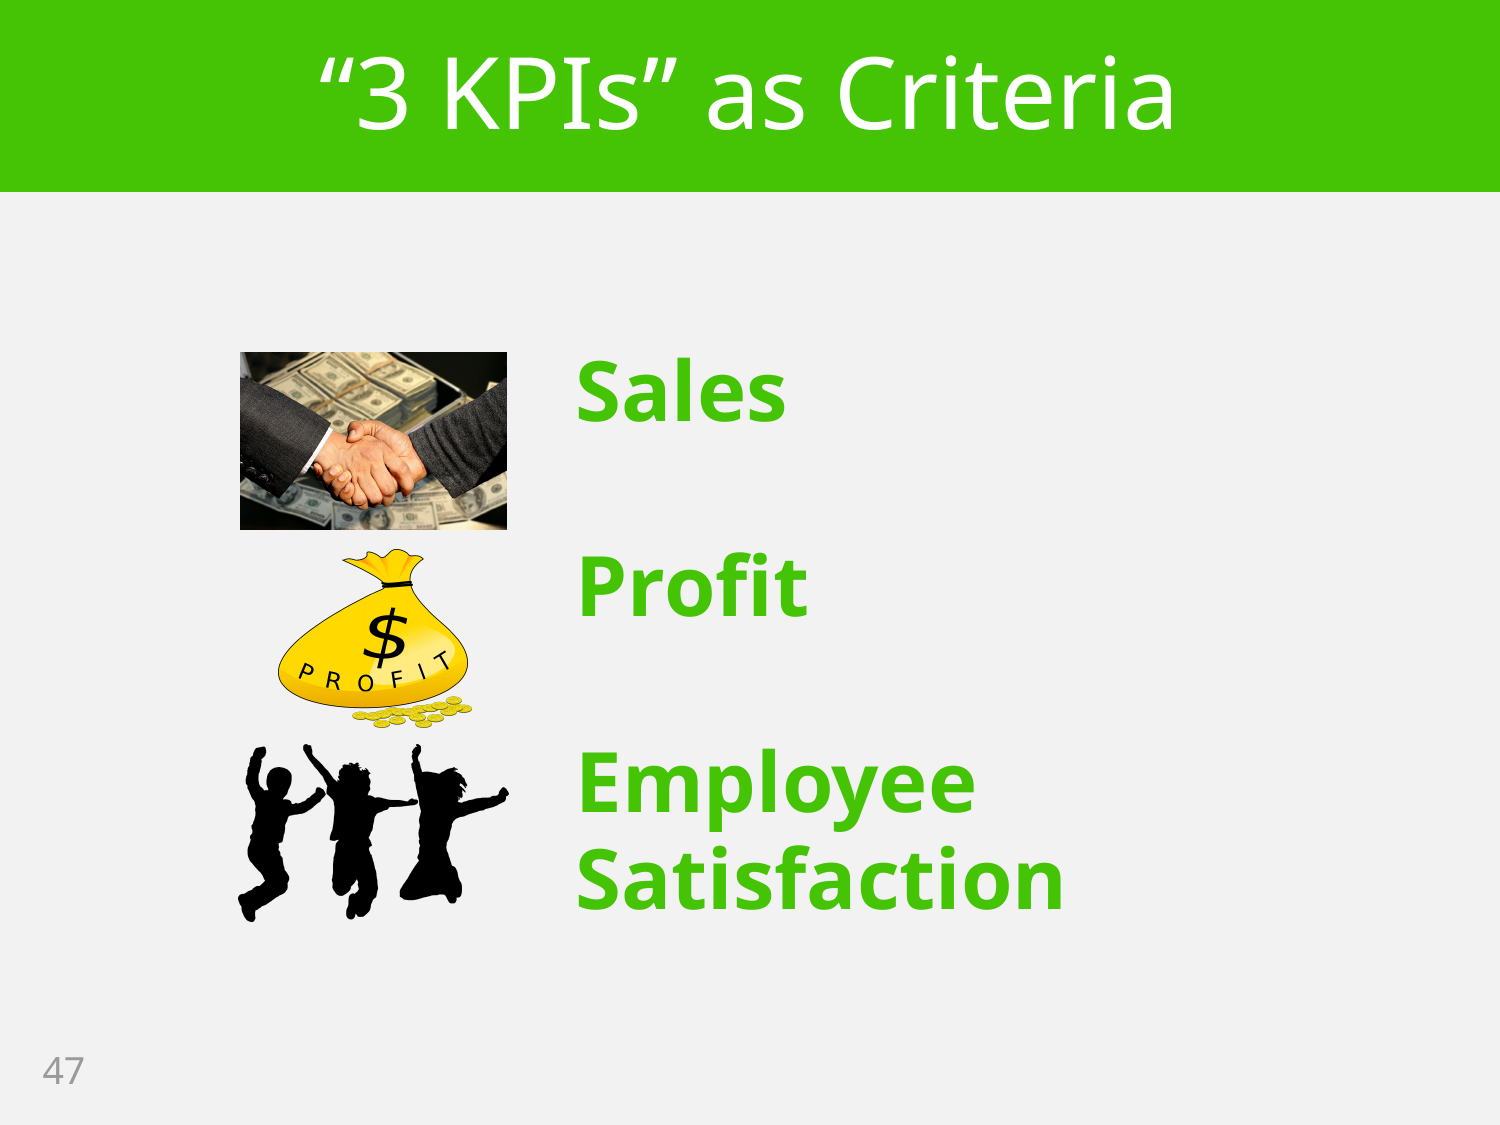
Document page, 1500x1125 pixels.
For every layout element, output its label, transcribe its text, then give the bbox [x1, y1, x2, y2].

picture [278, 549, 472, 728]
title “3 KPIs” as Criteria [0, 53, 1500, 140]
slide_number 47 [27, 1042, 146, 1102]
picture [240, 352, 507, 530]
list Sales Profit Employee Satisfaction [103, 277, 1397, 1000]
picture [238, 744, 509, 922]
